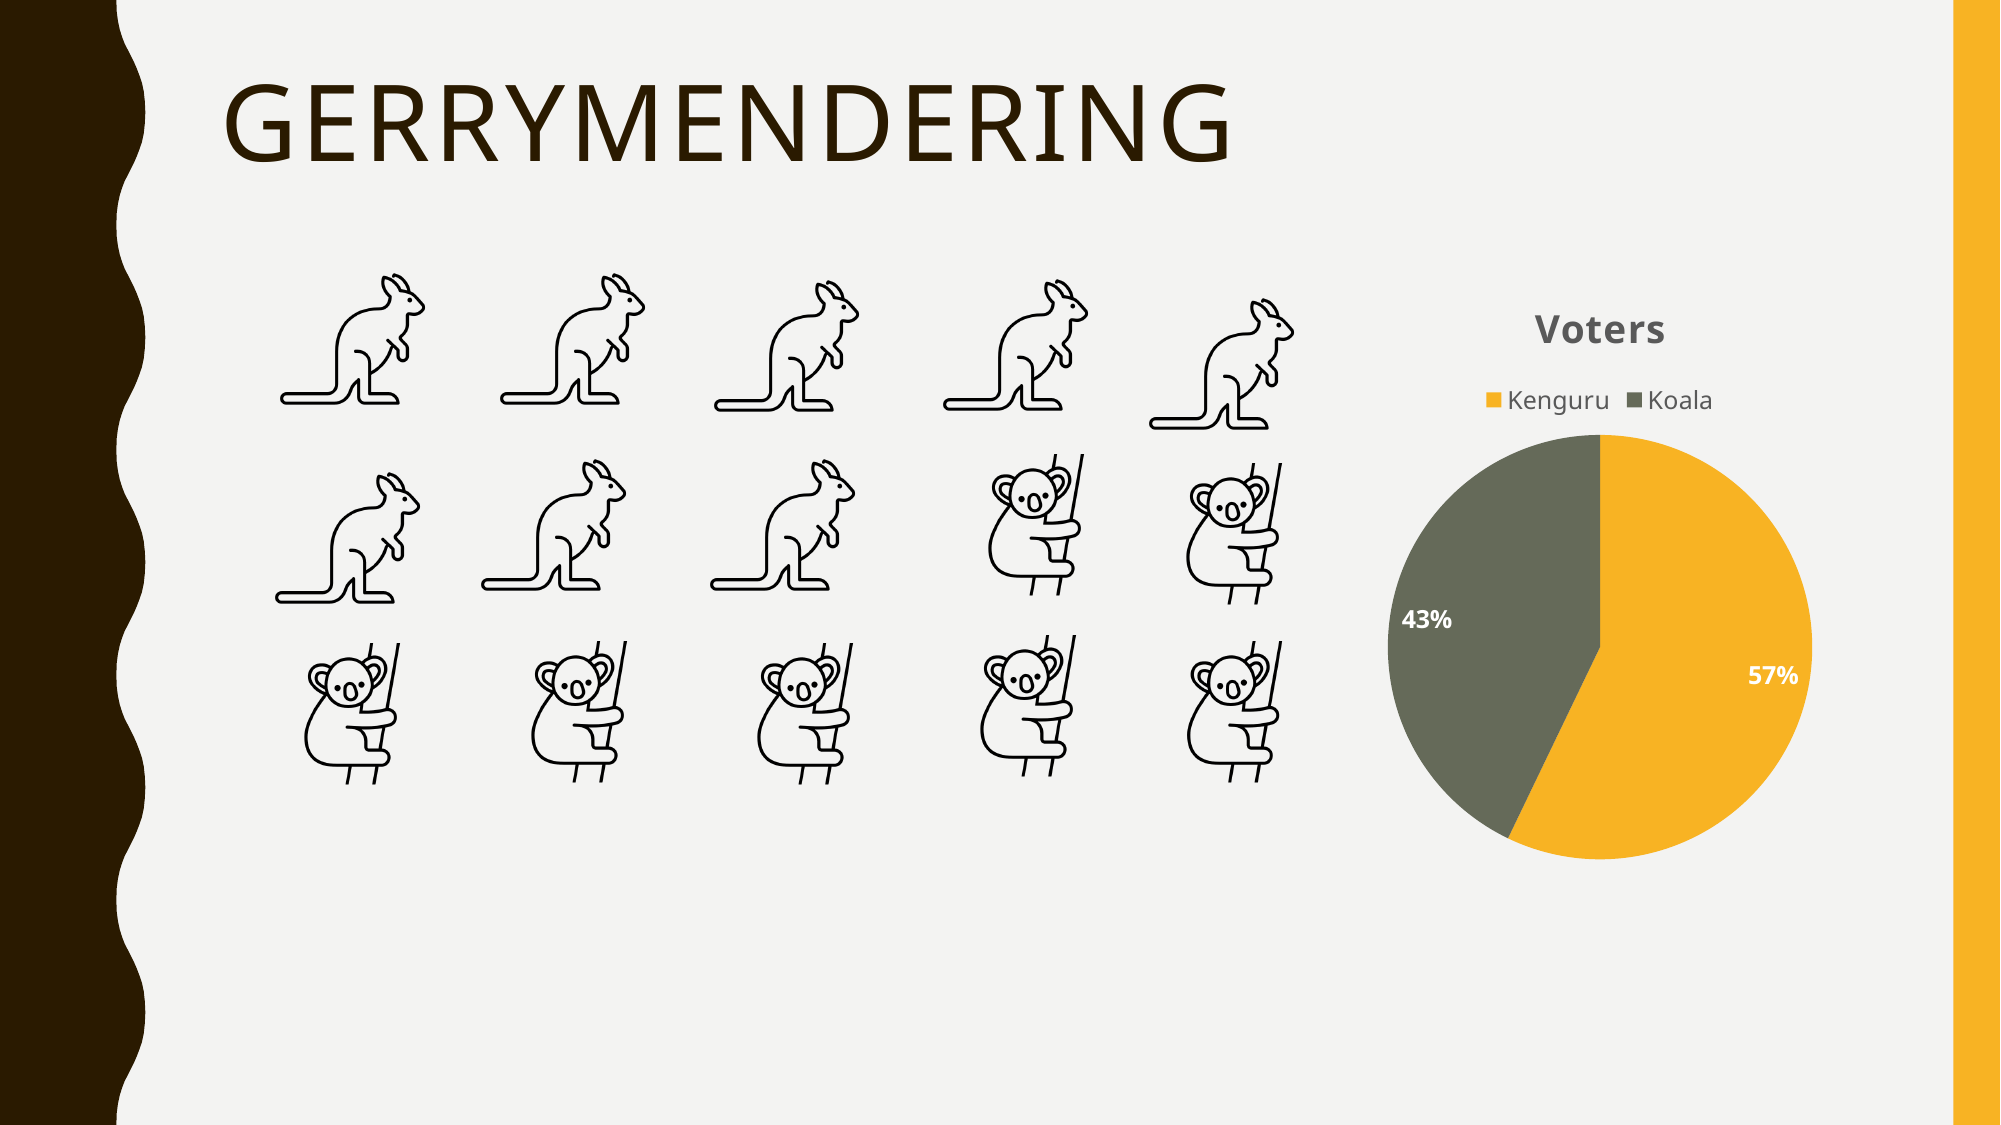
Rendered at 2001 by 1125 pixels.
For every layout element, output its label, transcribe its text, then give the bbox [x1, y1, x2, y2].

picture [732, 638, 883, 789]
picture [279, 638, 430, 789]
picture [709, 270, 860, 421]
picture [938, 269, 1089, 420]
picture [1161, 458, 1222, 609]
picture [506, 636, 657, 787]
picture [955, 630, 1106, 781]
picture [495, 263, 646, 414]
picture [1161, 636, 1222, 787]
picture [476, 449, 627, 600]
picture [275, 263, 426, 414]
picture [963, 449, 1114, 600]
picture [270, 462, 421, 613]
picture [1144, 288, 1222, 439]
title Gerrymendering [205, 62, 1875, 308]
chart [1222, 269, 1978, 872]
picture [705, 449, 856, 600]
